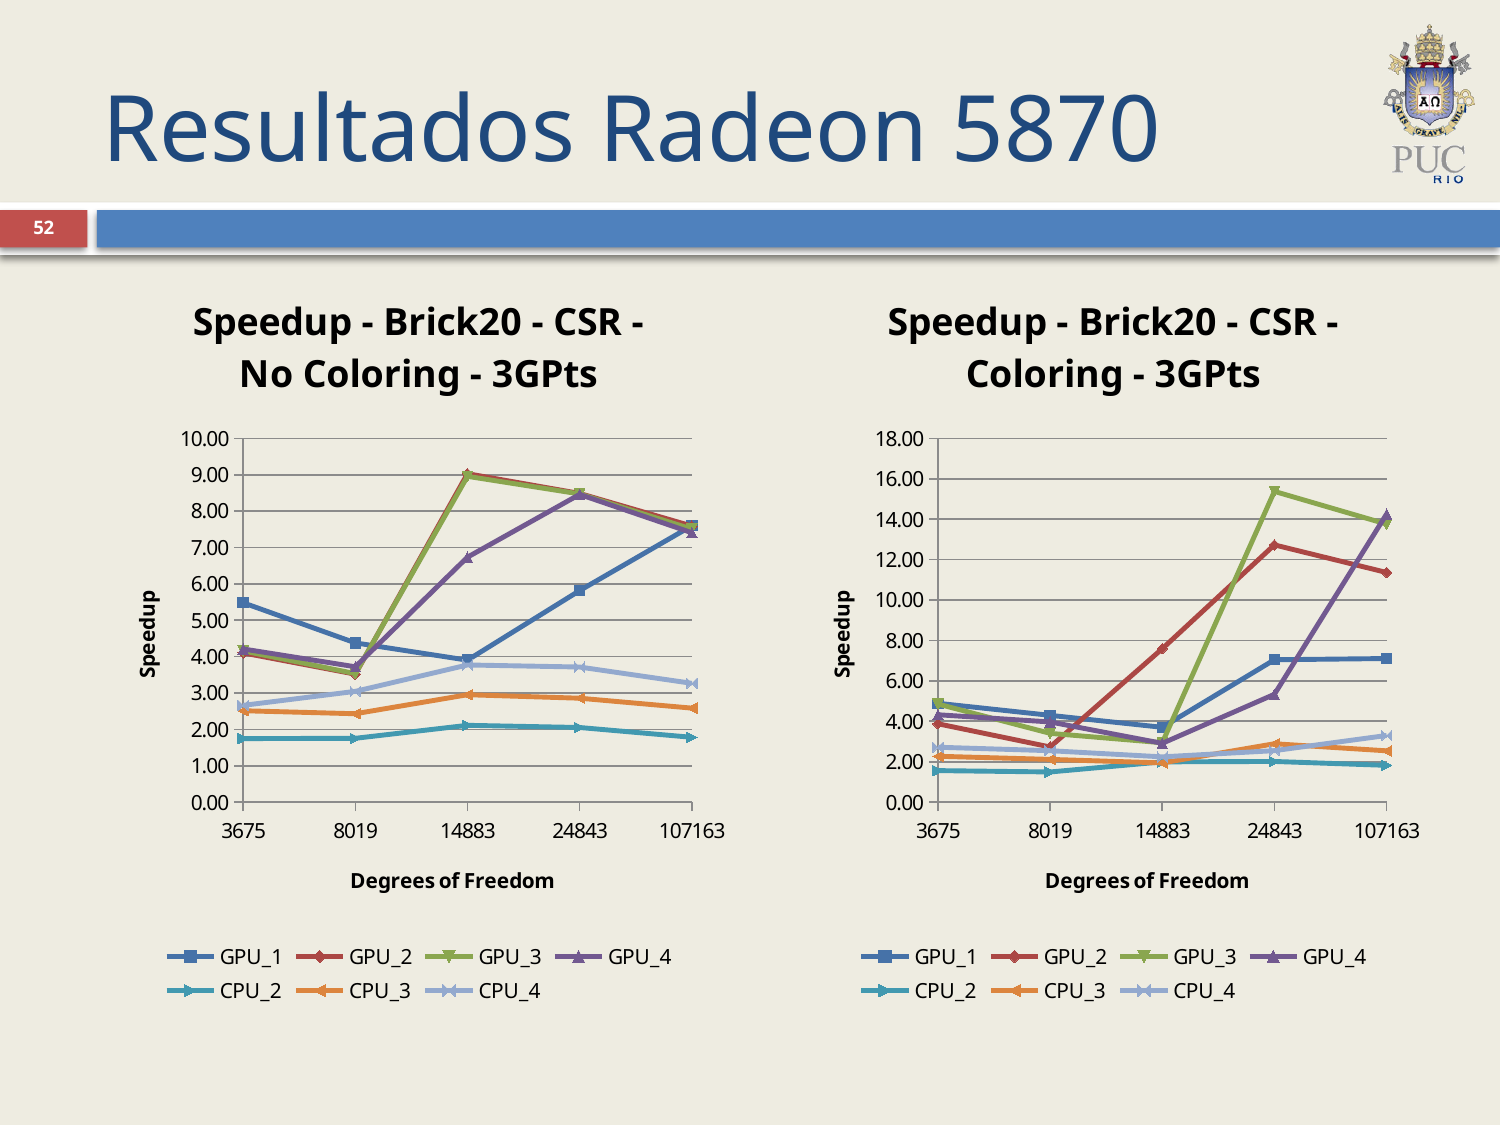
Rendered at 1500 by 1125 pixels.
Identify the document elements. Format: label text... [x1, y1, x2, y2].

chart [99, 260, 738, 1011]
text_box Resultados Radeon 5870 [87, 49, 1338, 200]
chart [794, 260, 1433, 1011]
picture [1383, 24, 1476, 185]
slide_number 52 [0, 208, 88, 249]
